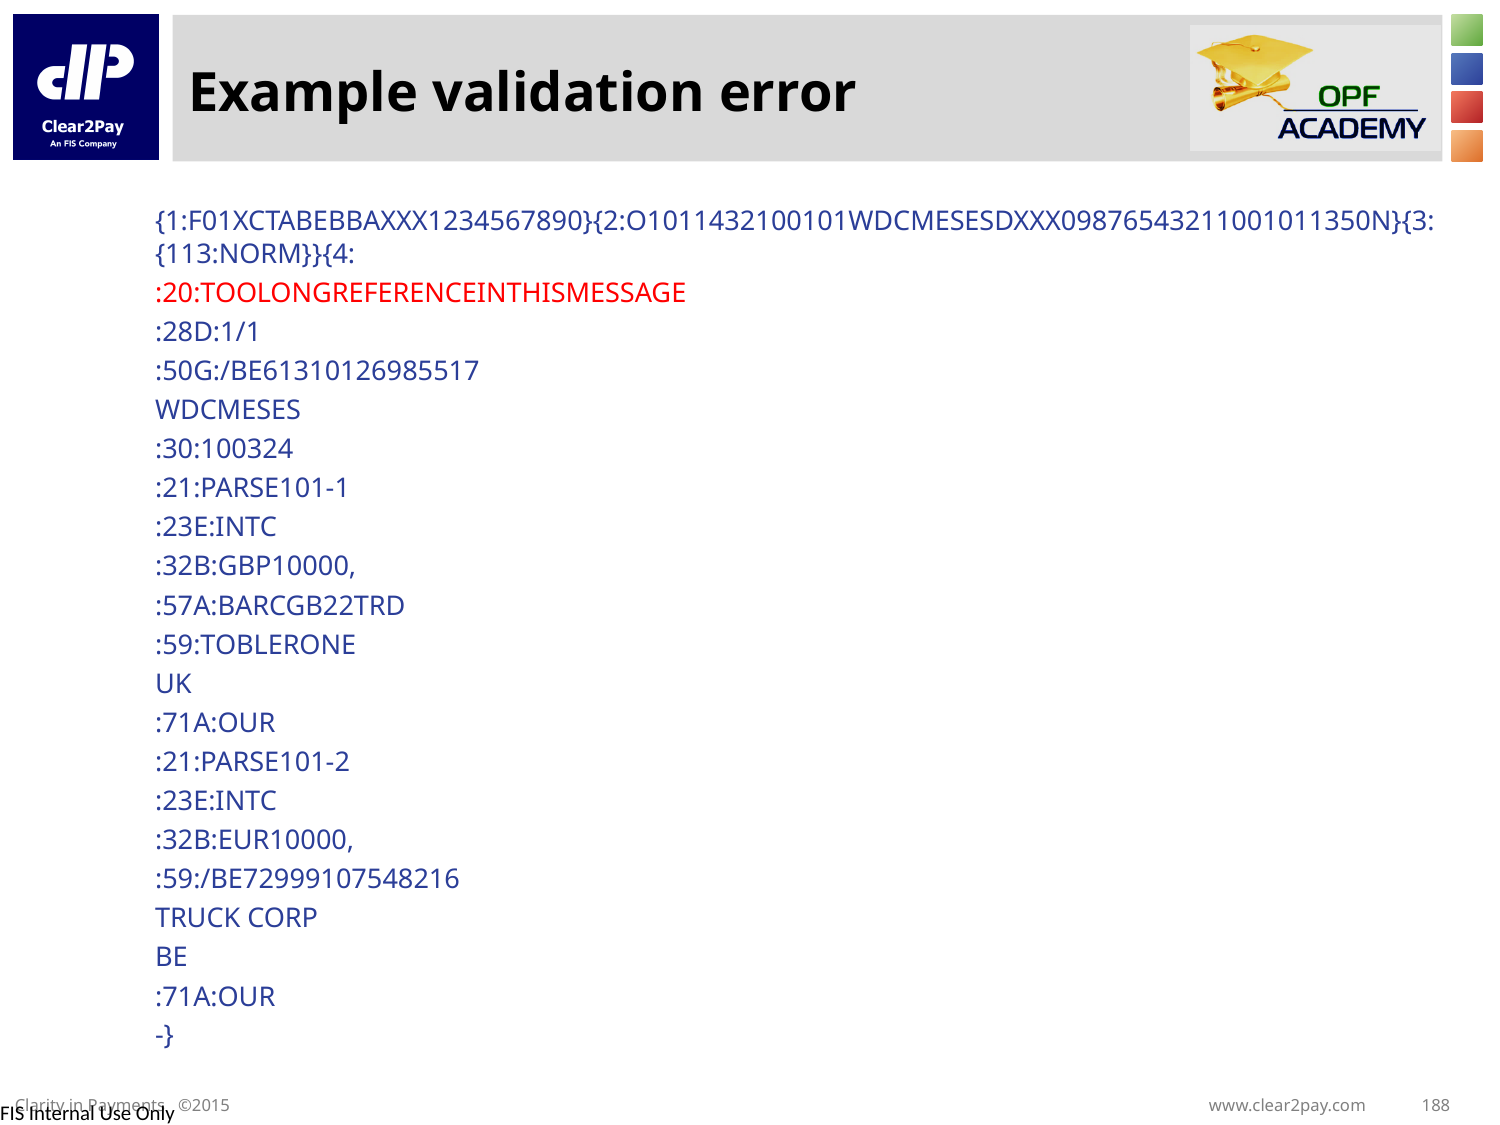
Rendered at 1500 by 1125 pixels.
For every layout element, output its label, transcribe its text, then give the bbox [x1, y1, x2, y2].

picture [1190, 25, 1441, 151]
picture [13, 14, 159, 160]
list {1:F01XCTABEBBAXXX1234567890}{2:O1011432100101WDCMESESDXXX09876543211001011350N}{3:{113:NORM}}{4: :20:TOOLONGREFERENCEINTHISMESSAGE :28D:1/1 :50G:/BE61310126985517 WDCMESES :30:100324 :21:PARSE101-1 :23E:INTC :32B:GBP10000, :57A:BARCGB22TRD :59:TOBLERONE UK :71A:OUR :21:PARSE101-2 :23E:INTC :32B:EUR10000, :59:/BE72999107548216 TRUCK CORP BE :71A:OUR -} [140, 196, 1487, 1067]
title Example validation error [173, 25, 1189, 155]
